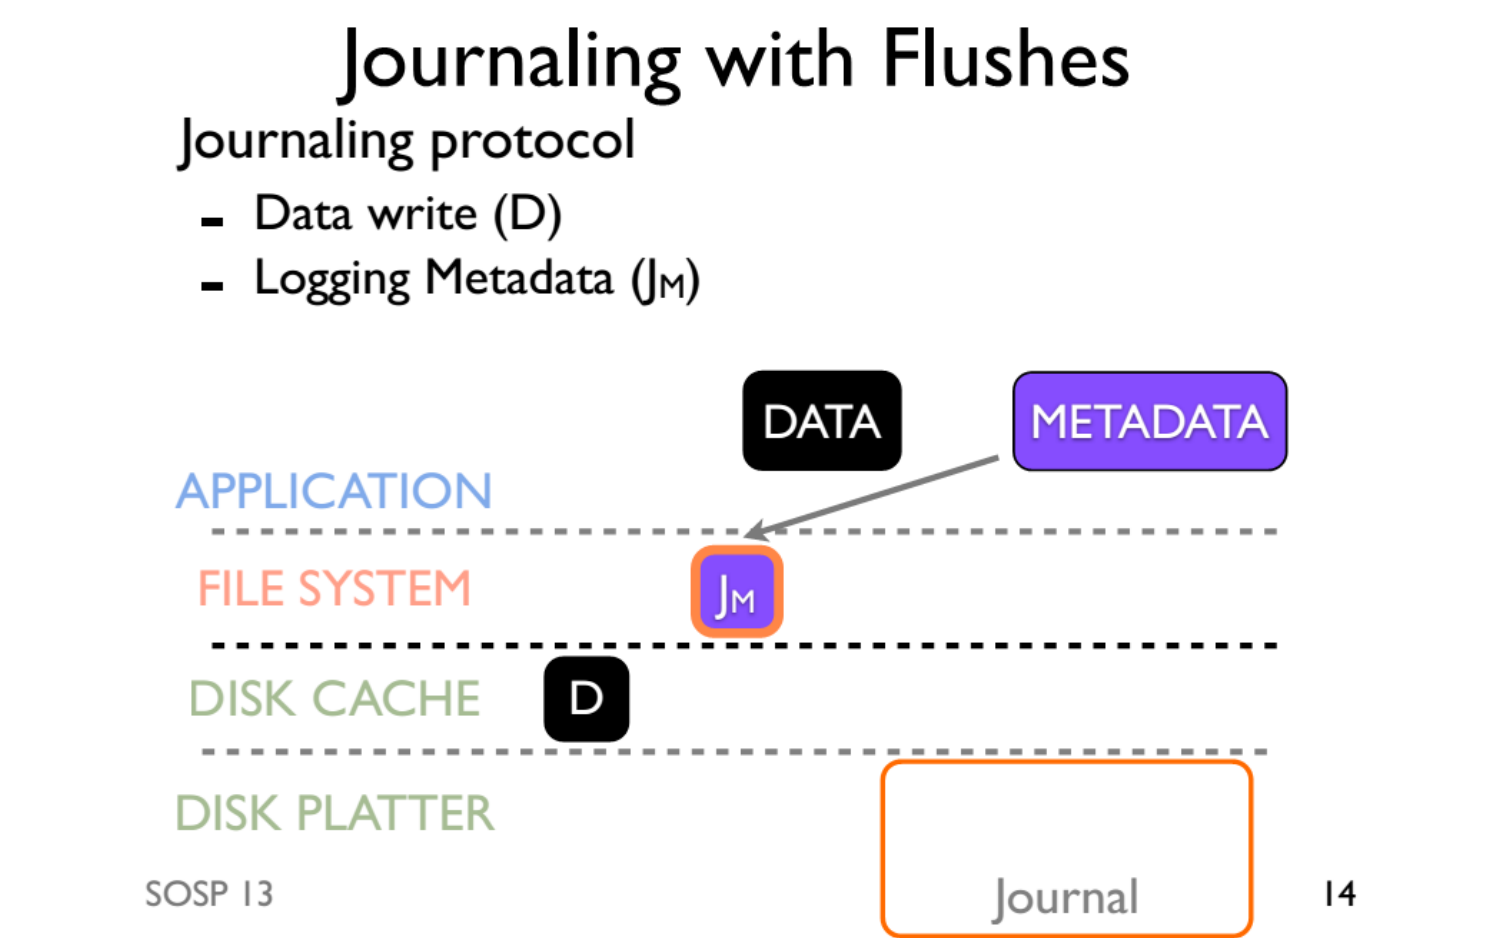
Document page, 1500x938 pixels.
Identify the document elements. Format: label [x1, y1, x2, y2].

picture [123, 0, 1377, 938]
